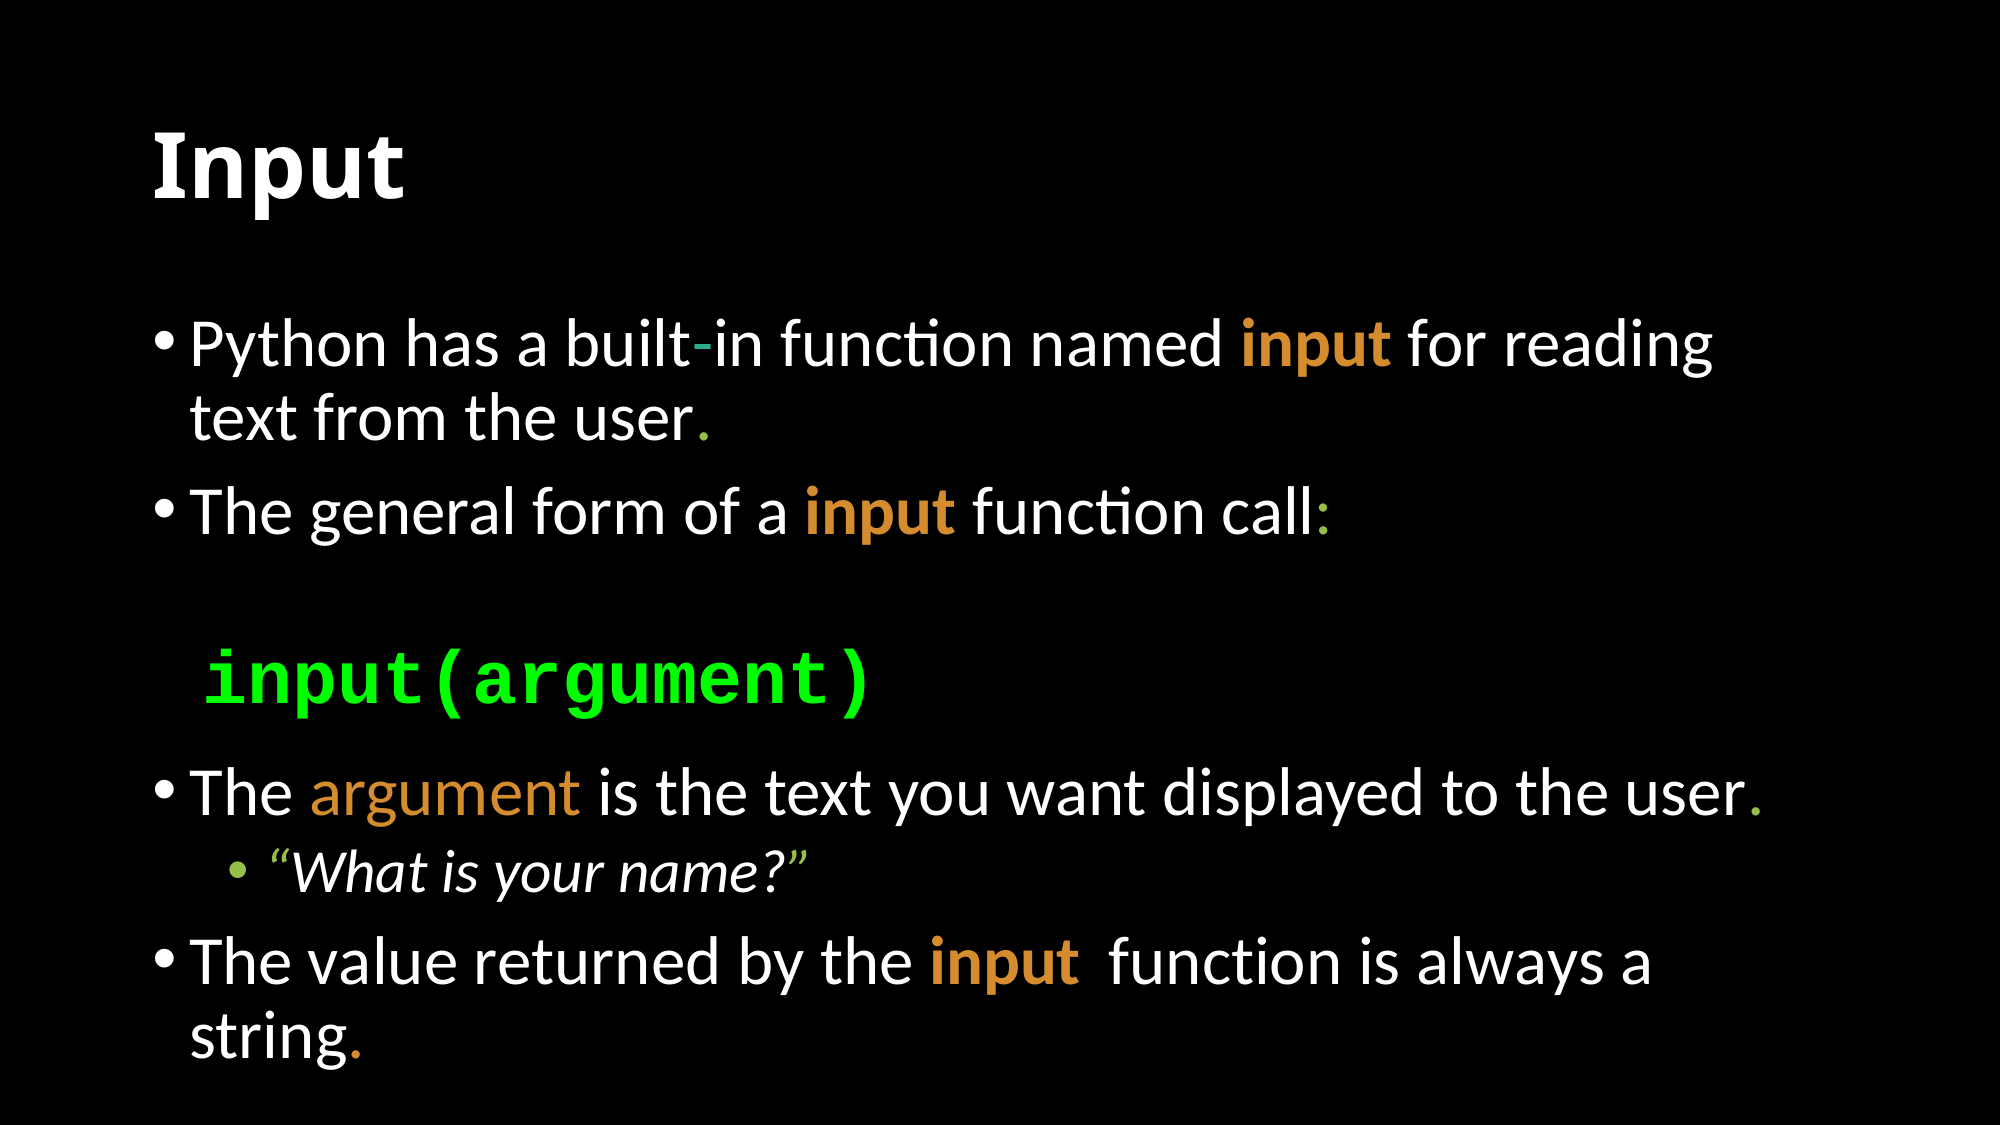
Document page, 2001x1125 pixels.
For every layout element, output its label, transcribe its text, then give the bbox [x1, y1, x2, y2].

text_box input(argument) [187, 621, 893, 726]
list Python has a built-in function named input for reading text from the user. The general form of a input function call: The argument is the text you want displayed to the user. “What is your name?” The value returned by the input function is always a string. [137, 299, 1830, 1093]
title Input [137, 59, 1863, 278]
